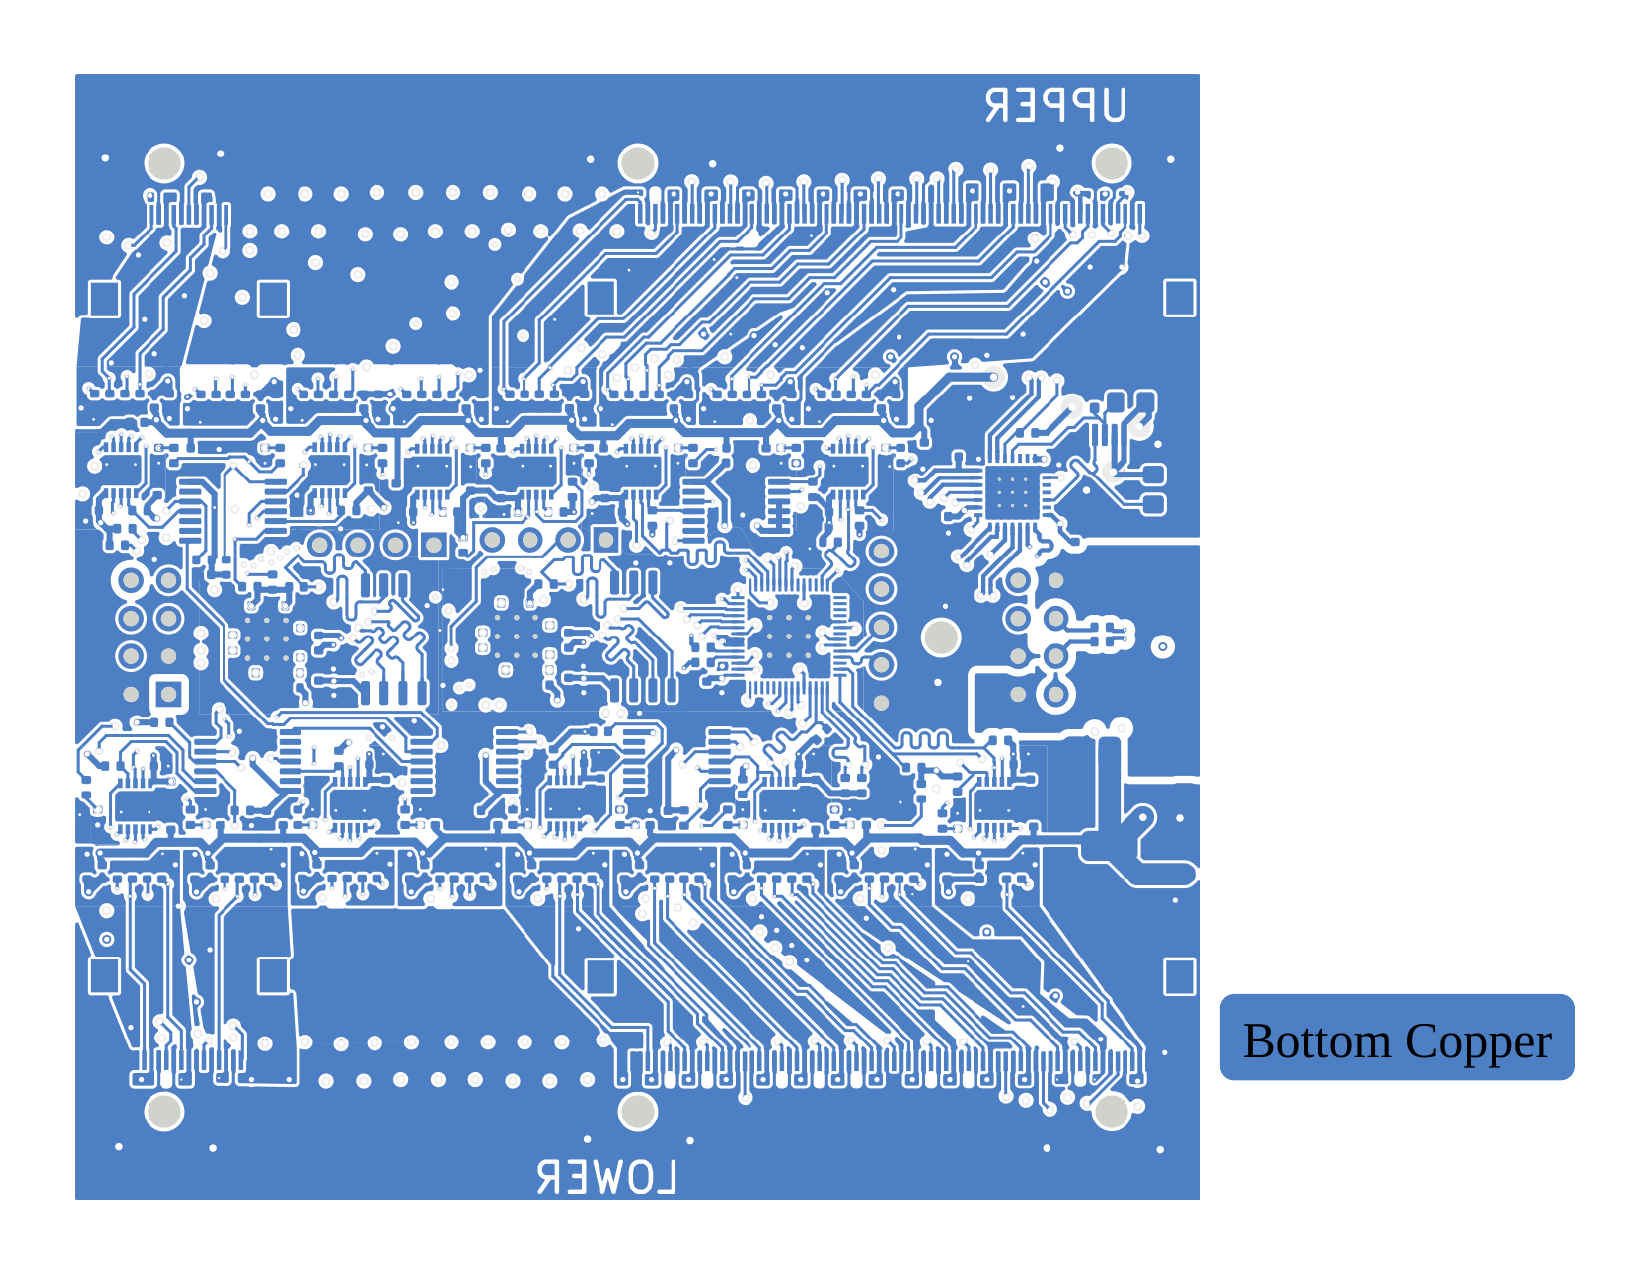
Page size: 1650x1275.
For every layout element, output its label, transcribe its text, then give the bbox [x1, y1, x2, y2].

picture [74, 74, 1201, 1201]
text_box Bottom Copper [1219, 993, 1576, 1081]
